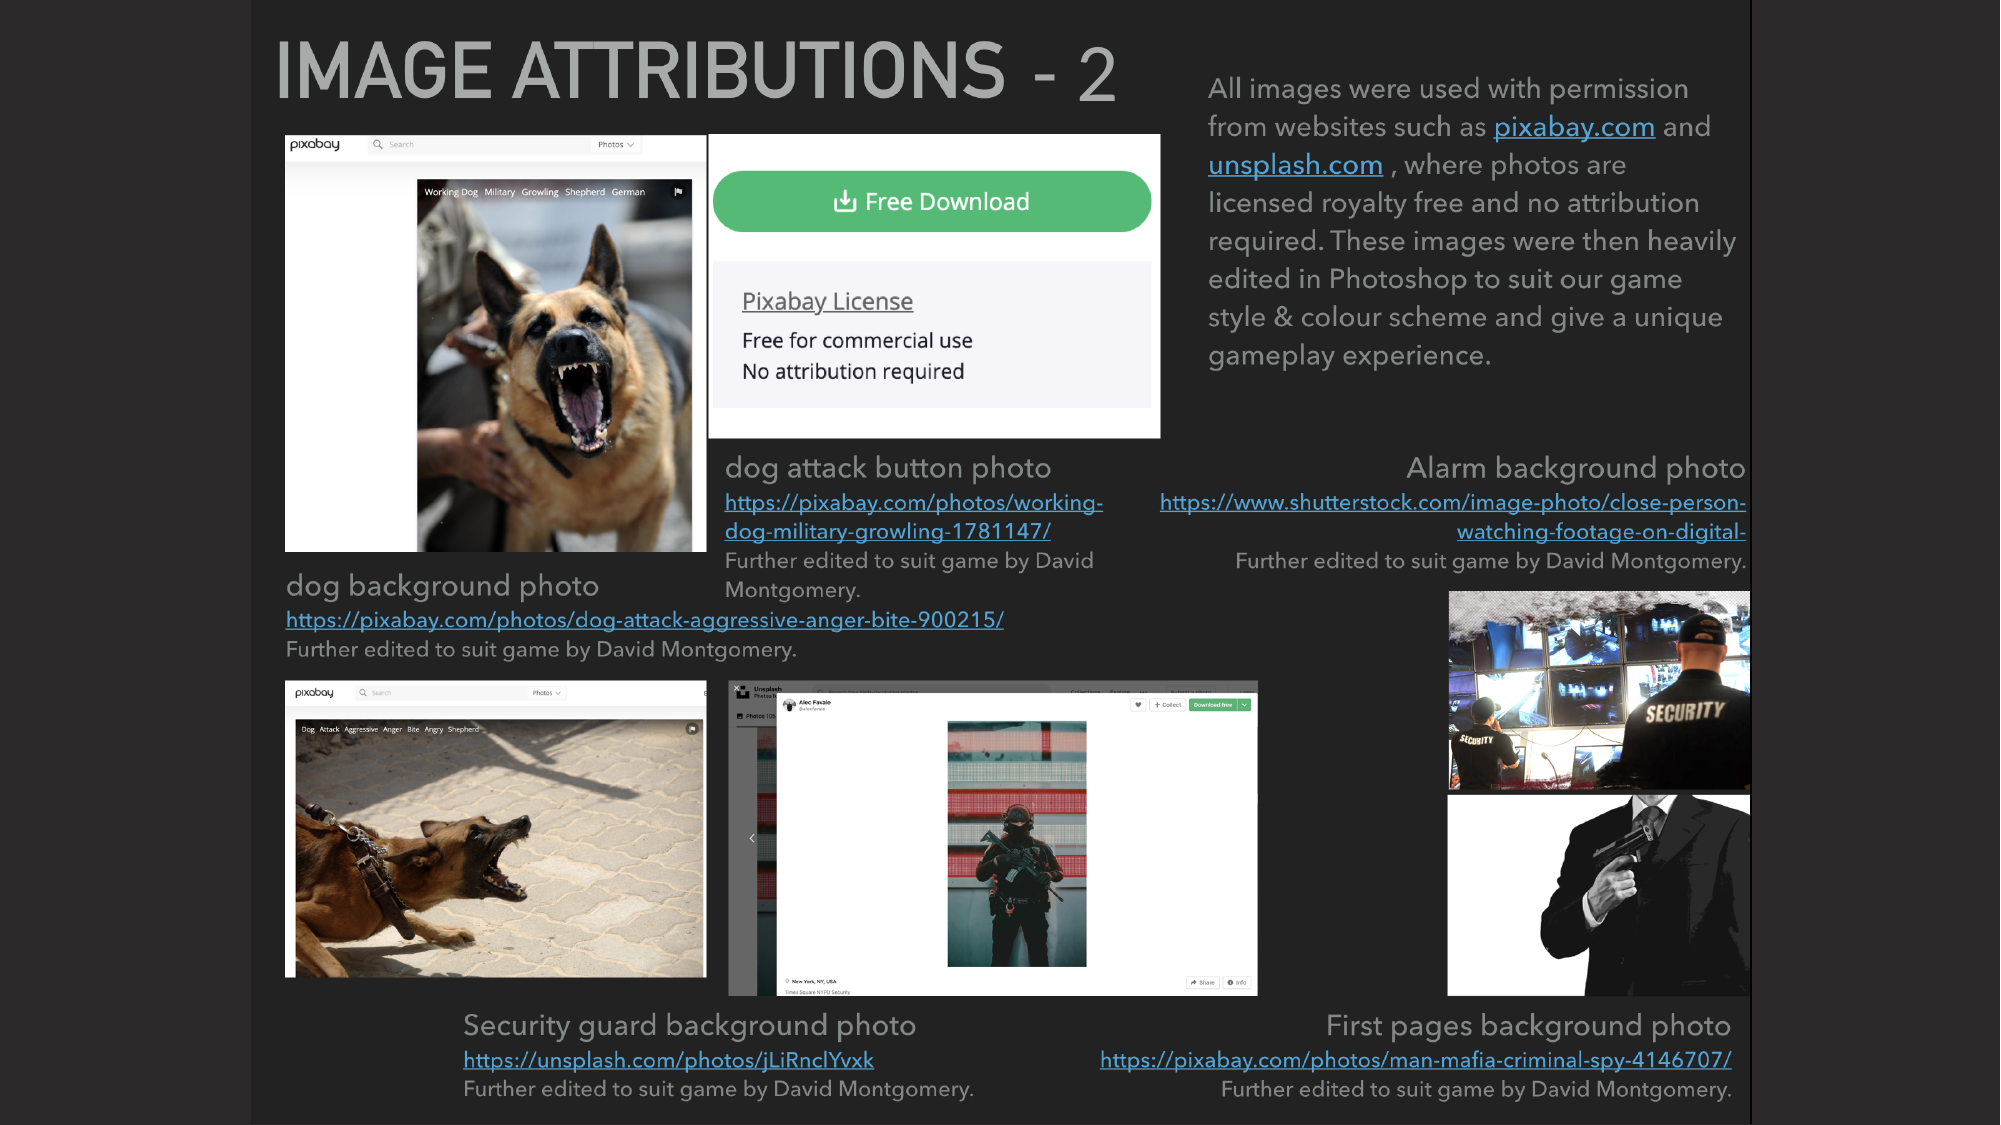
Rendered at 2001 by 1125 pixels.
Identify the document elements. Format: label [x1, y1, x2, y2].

picture [251, 0, 1752, 1124]
